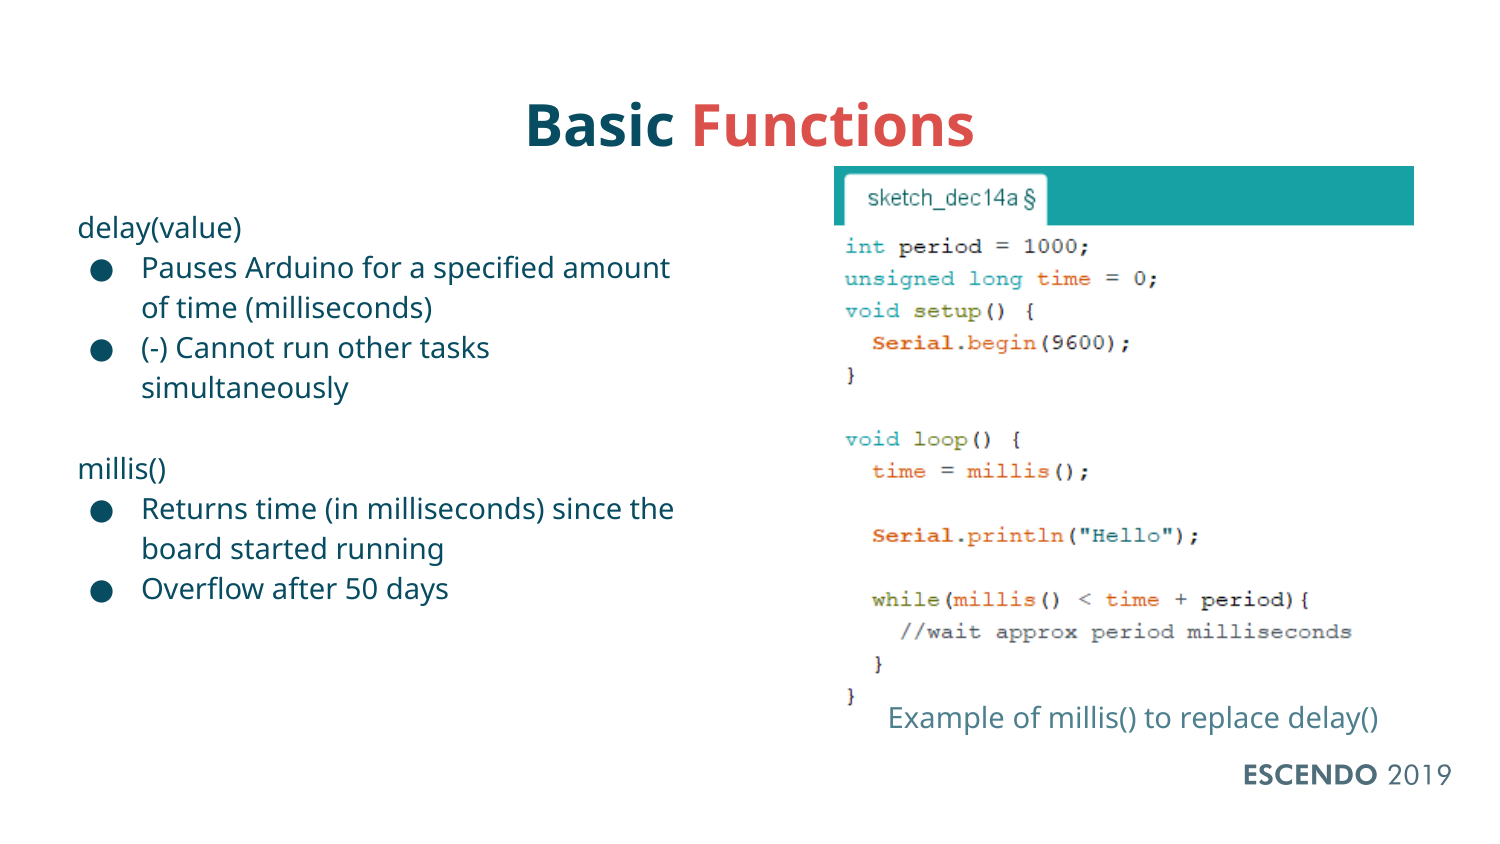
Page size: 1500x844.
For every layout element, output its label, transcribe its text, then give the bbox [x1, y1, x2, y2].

list delay(value) Pauses Arduino for a specified amount of time (milliseconds) (-) Cannot run other tasks simultaneously millis() Returns time (in milliseconds) since the board started running Overflow after 50 days [51, 189, 708, 750]
picture [833, 166, 1480, 844]
title Basic Functions [51, 72, 1449, 167]
